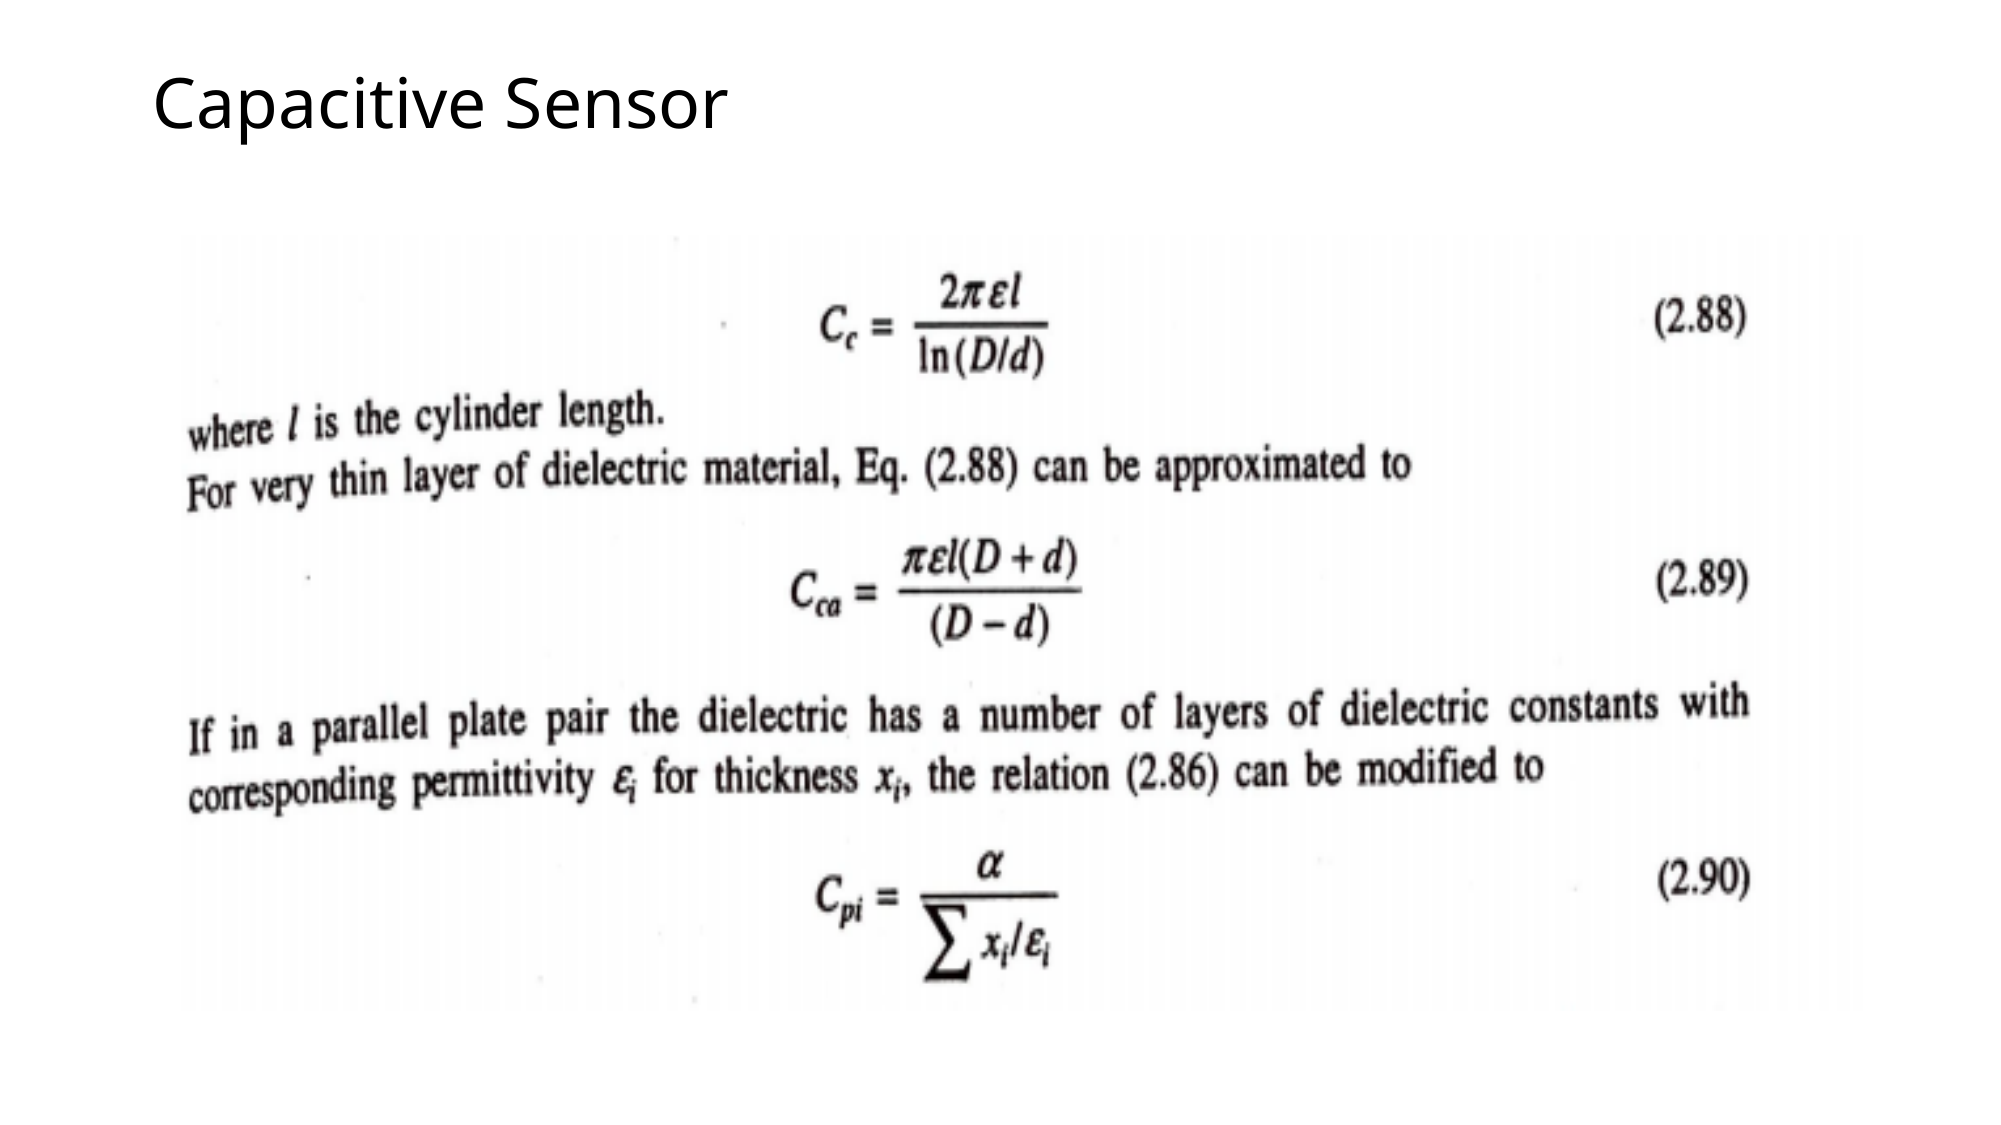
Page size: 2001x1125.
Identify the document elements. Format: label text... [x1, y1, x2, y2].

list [180, 235, 1863, 1012]
title Capacitive Sensor [137, 59, 1863, 236]
